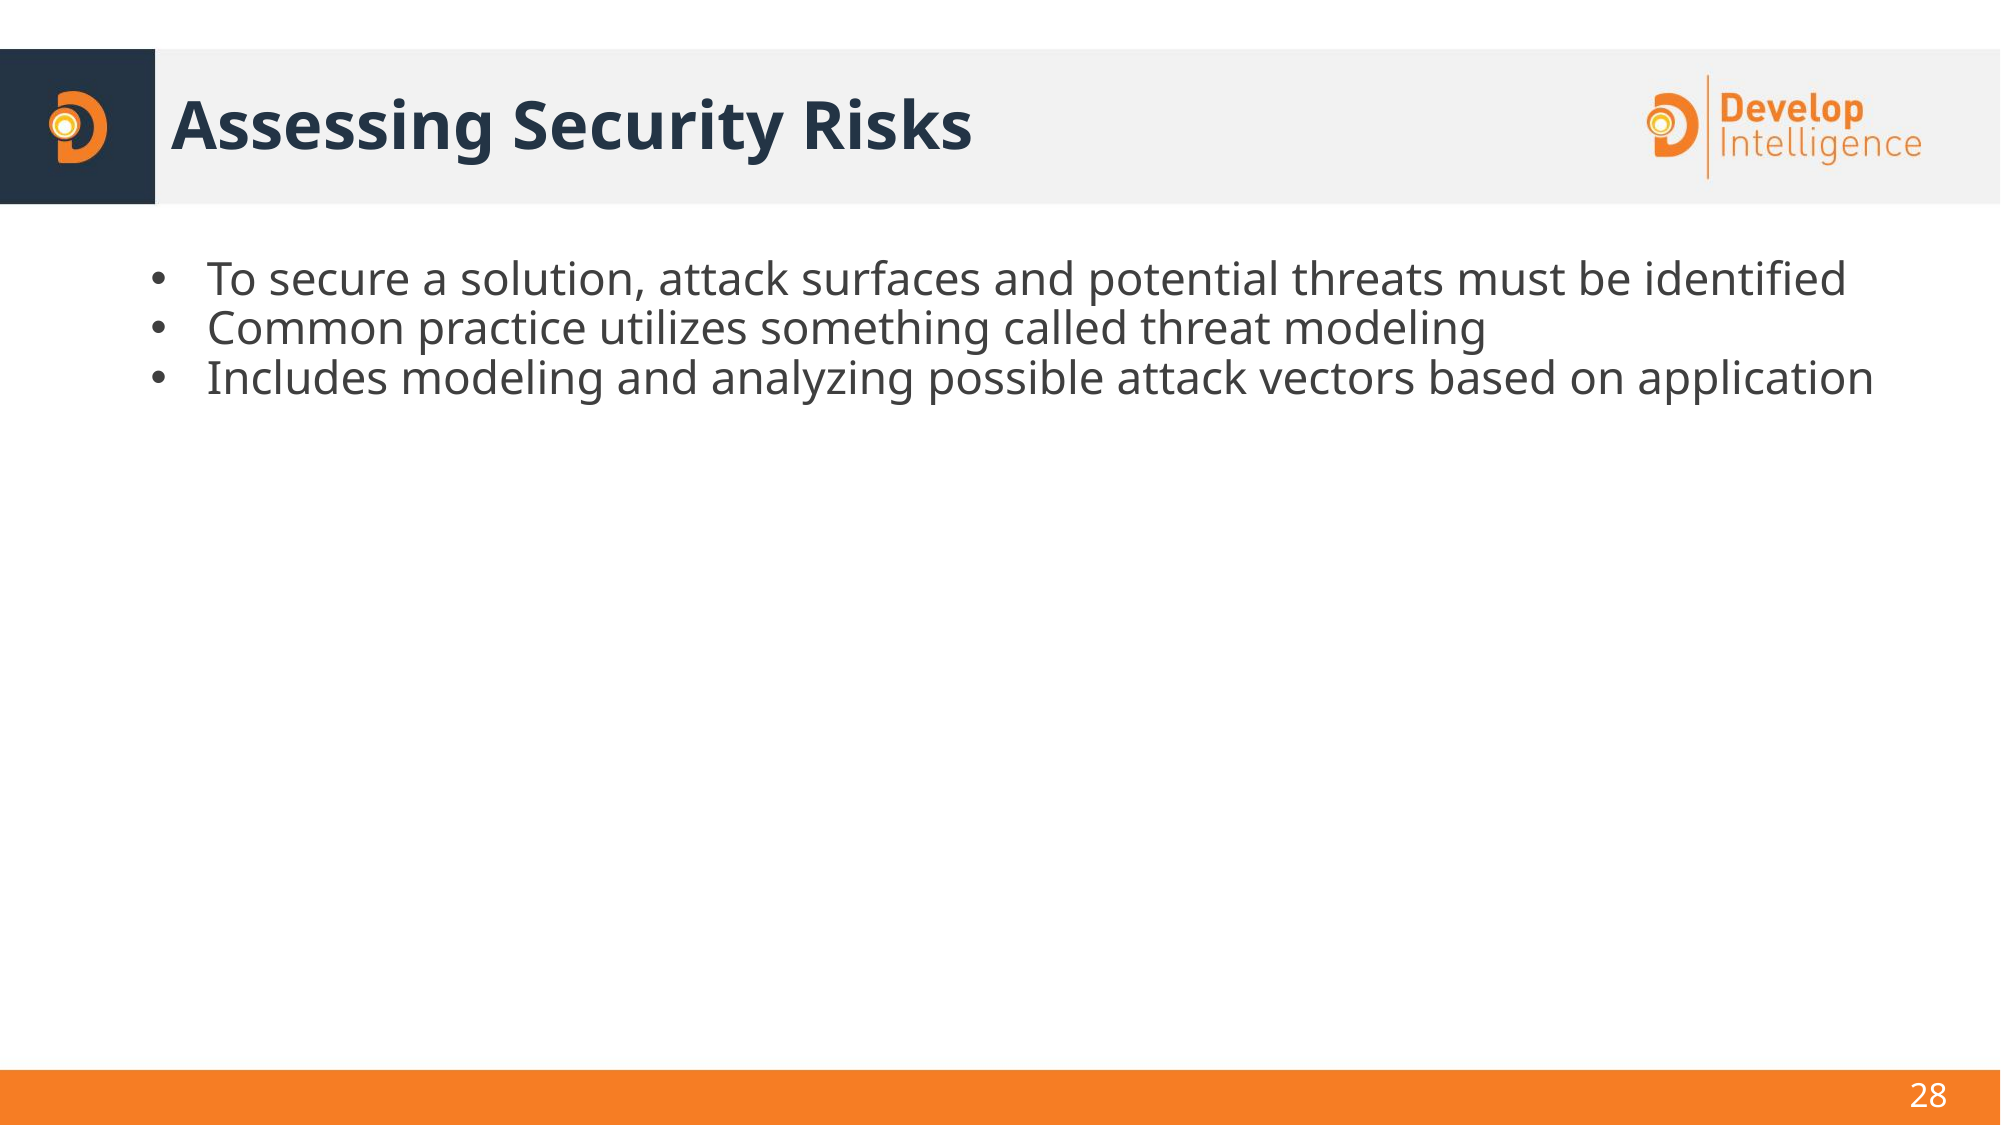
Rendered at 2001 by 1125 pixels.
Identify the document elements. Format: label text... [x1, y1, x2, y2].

title Assessing Security Risks [156, 53, 1999, 203]
list To secure a solution, attack surfaces and potential threats must be identified Common practice utilizes something called threat modeling Includes modeling and analyzing possible attack vectors based on application [135, 248, 1941, 1016]
slide_number 28 [1860, 1072, 1998, 1122]
picture [0, 0, 2001, 1125]
